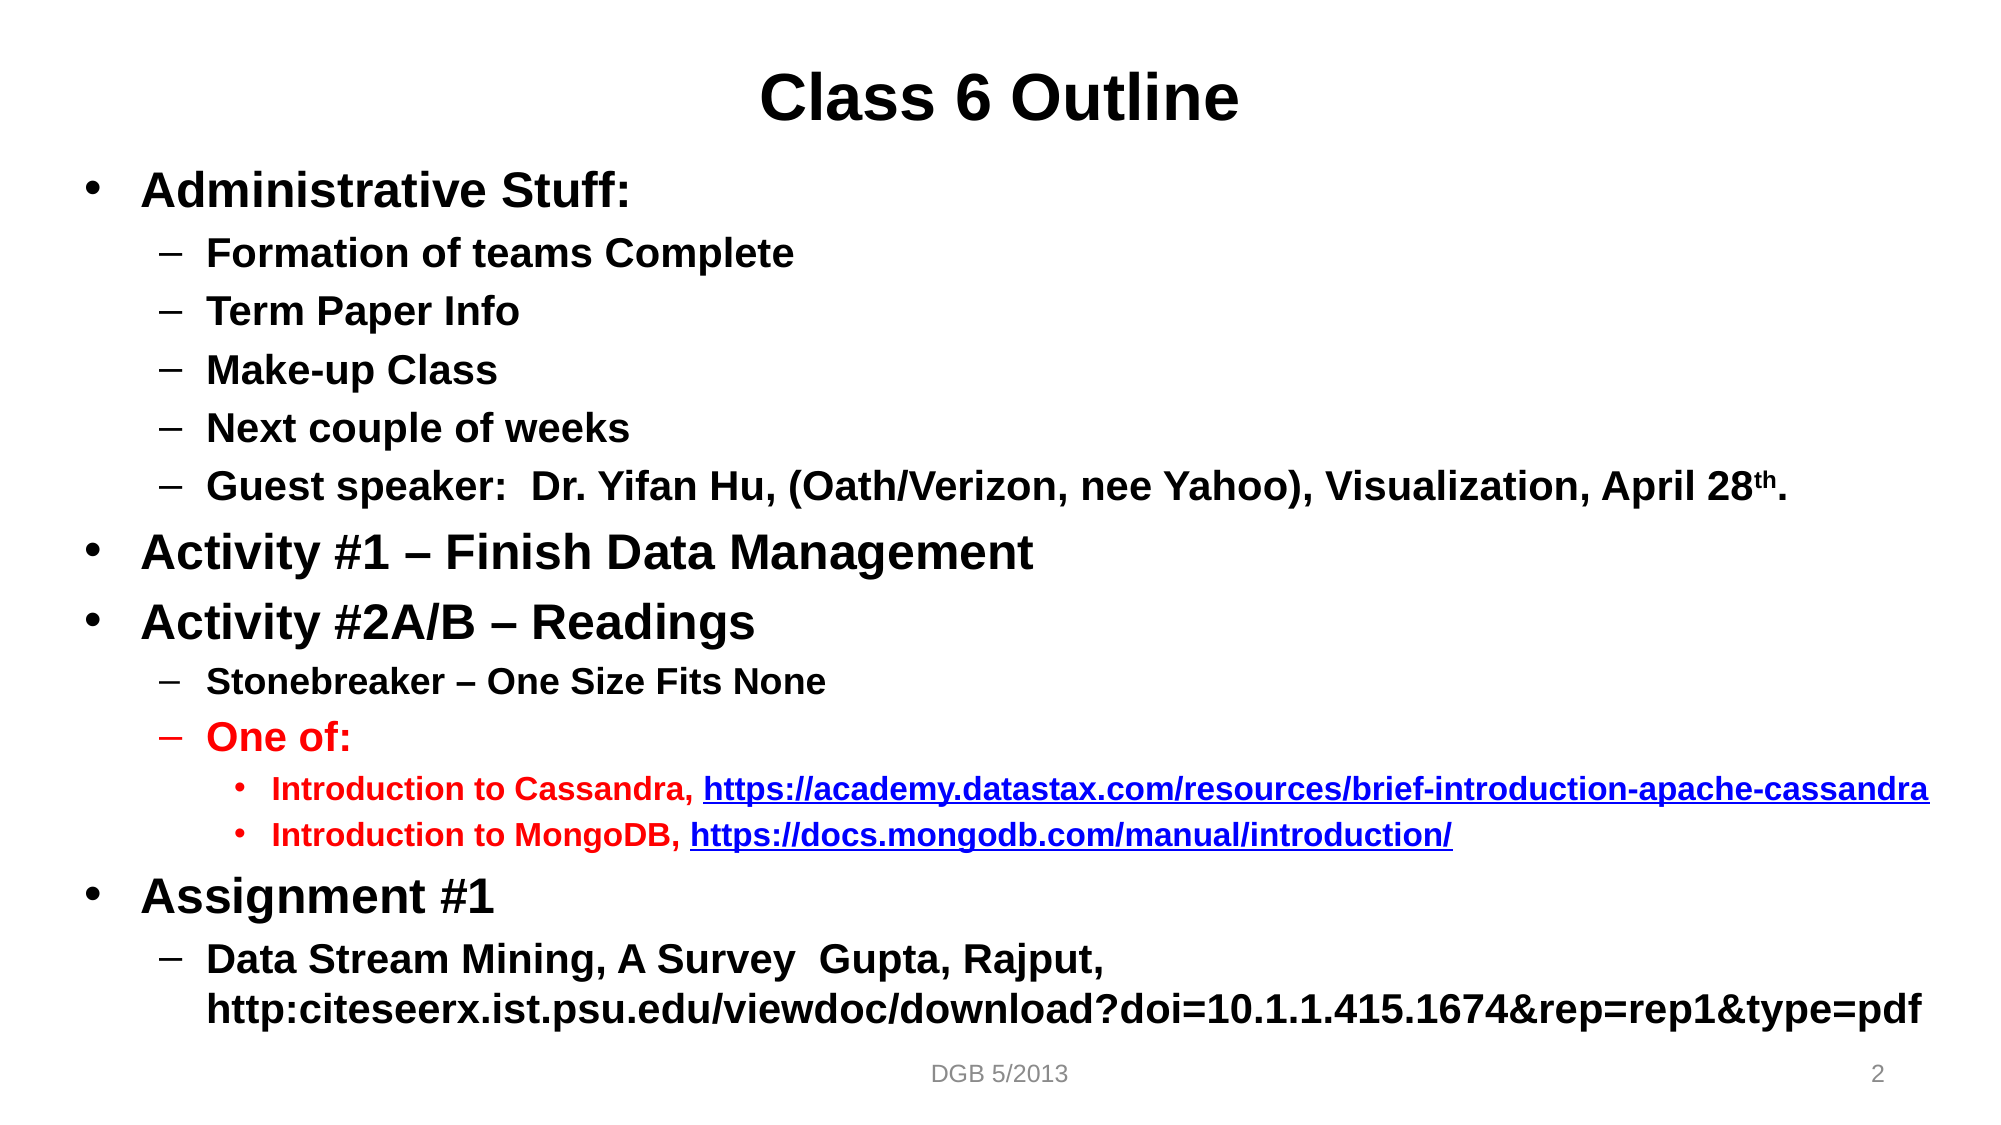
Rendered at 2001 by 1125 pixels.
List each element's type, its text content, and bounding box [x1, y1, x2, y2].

list Administrative Stuff: Formation of teams Complete Term Paper Info Make-up Class Next couple of weeks Guest speaker: Dr. Yifan Hu, (Oath/Verizon, nee Yahoo), Visualization, April 28th. Activity #1 – Finish Data Management Activity #2A/B – Readings Stonebreaker – One Size Fits None One of: Introduction to Cassandra, https://academy.datastax.com/resources/brief-introduction-apache-cassandra Introduction to MongoDB, https://docs.mongodb.com/manual/introduction/ Assignment #1 Data Stream Mining, A Survey Gupta, Rajput, http:citeseerx.ist.psu.edu/viewdoc/download?doi=10.1.1.415.1674&rep=rep1&type=pdf [69, 149, 1956, 893]
slide_number 2 [1433, 1042, 1900, 1103]
title Class 6 Outline [324, 0, 1675, 149]
footer DGB 5/2013 [683, 1042, 1317, 1103]
